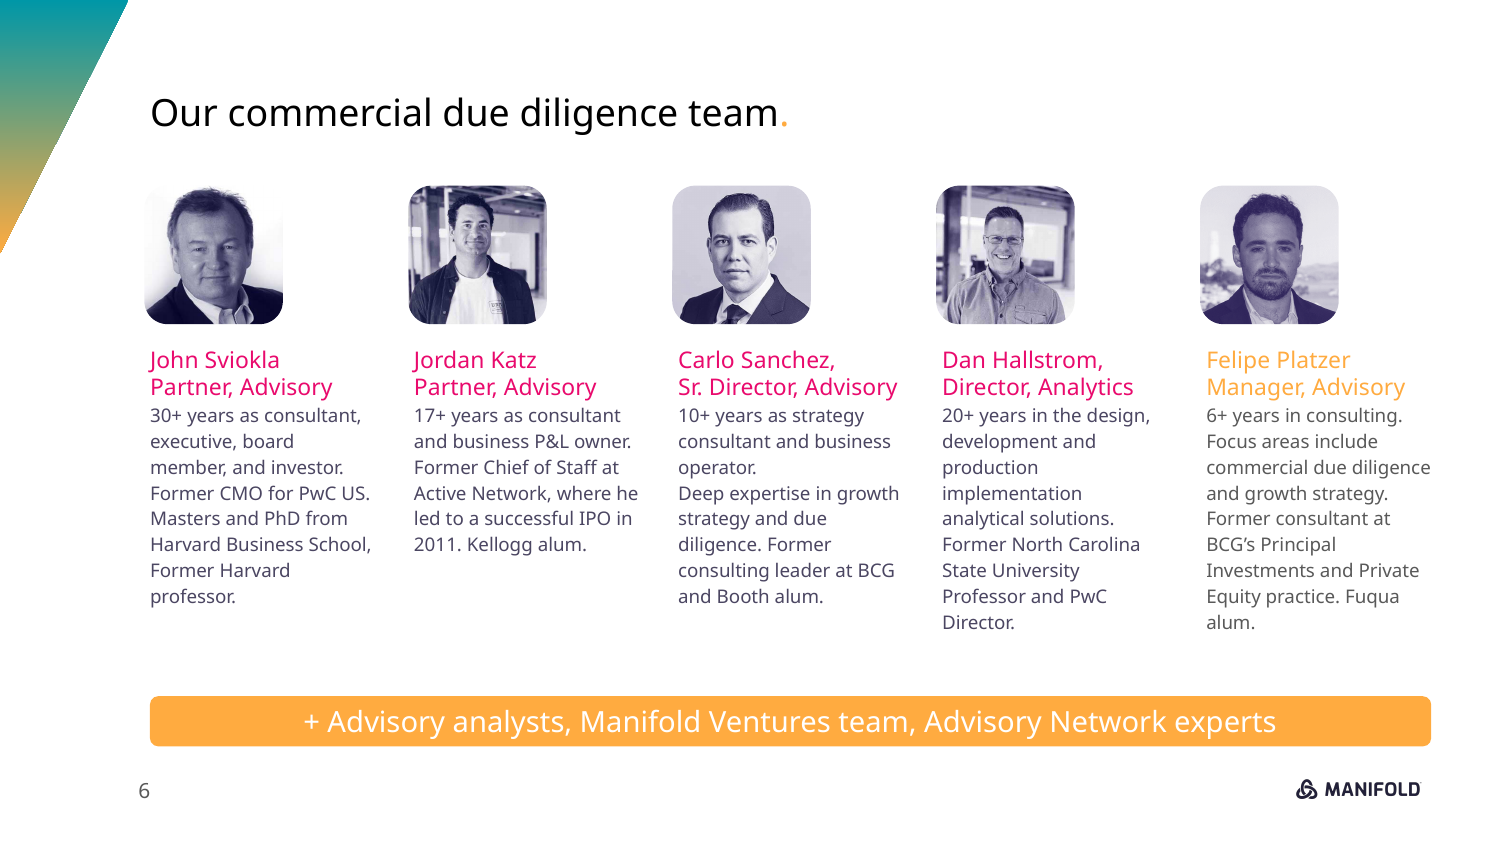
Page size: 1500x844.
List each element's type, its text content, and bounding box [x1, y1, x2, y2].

picture [935, 185, 1075, 325]
text_box Jordan Katz Partner, Advisory 17+ years as consultant and business P&L owner. Former Chief of Staff at Active Network, where he led to a successful IPO in 2011. Kellogg alum. [413, 345, 639, 671]
text_box [0, 0, 129, 254]
text_box Felipe Platzer Manager, Advisory 6+ years in consulting. Focus areas include commercial due diligence and growth strategy. Former consultant at BCG’s Principal Investments and Private Equity practice. Fuqua alum. [1206, 345, 1432, 671]
picture [672, 185, 811, 325]
picture [1199, 185, 1339, 325]
picture [1296, 778, 1426, 801]
text_box + Advisory analysts, Manifold Ventures team, Advisory Network experts [147, 694, 1434, 749]
picture [408, 185, 547, 325]
text_box Our commercial due diligence team. [149, 89, 1350, 140]
picture [144, 185, 284, 325]
text_box John Sviokla Partner, Advisory 30+ years as consultant, executive, board member, and investor. Former CMO for PwC US. Masters and PhD from Harvard Business School, Former Harvard professor. [149, 345, 375, 671]
text_box Carlo Sanchez, Sr. Director, Advisory 10+ years as strategy consultant and business operator. Deep expertise in growth strategy and due diligence. Former consulting leader at BCG and Booth alum. [678, 345, 904, 671]
text_box Dan Hallstrom, Director, Analytics 20+ years in the design, development and production implementation analytical solutions. Former North Carolina State University Professor and PwC Director. [942, 345, 1168, 671]
slide_number 6 [60, 777, 150, 807]
